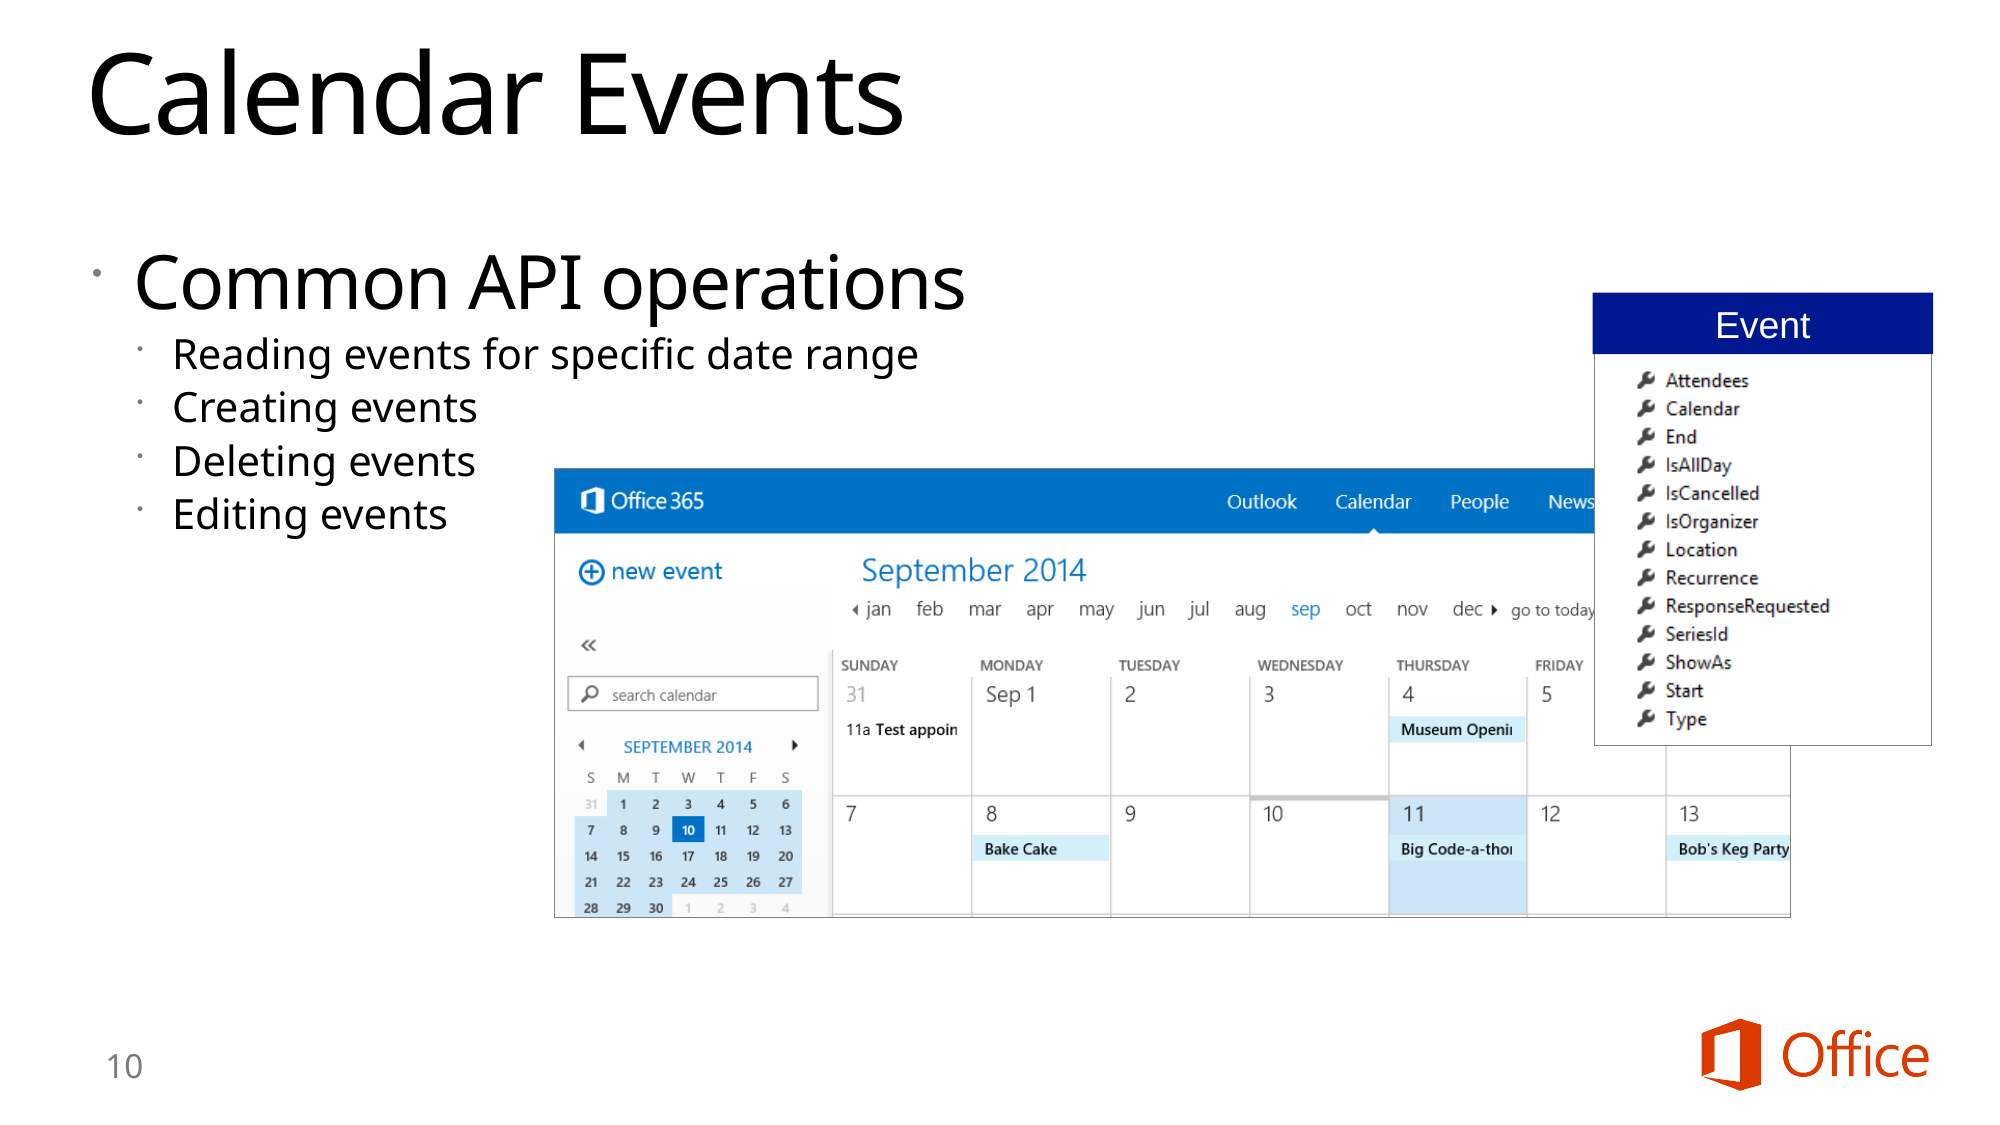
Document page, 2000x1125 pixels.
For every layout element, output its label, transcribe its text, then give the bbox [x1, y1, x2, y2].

picture [1670, 987, 1960, 1122]
slide_number 10 [85, 1049, 178, 1086]
picture [554, 467, 1791, 918]
list Common API operations Reading events for specific date range Creating events Deleting events Editing events [87, 244, 1916, 580]
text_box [1592, 292, 1934, 746]
title Calendar Events [85, 37, 1914, 161]
